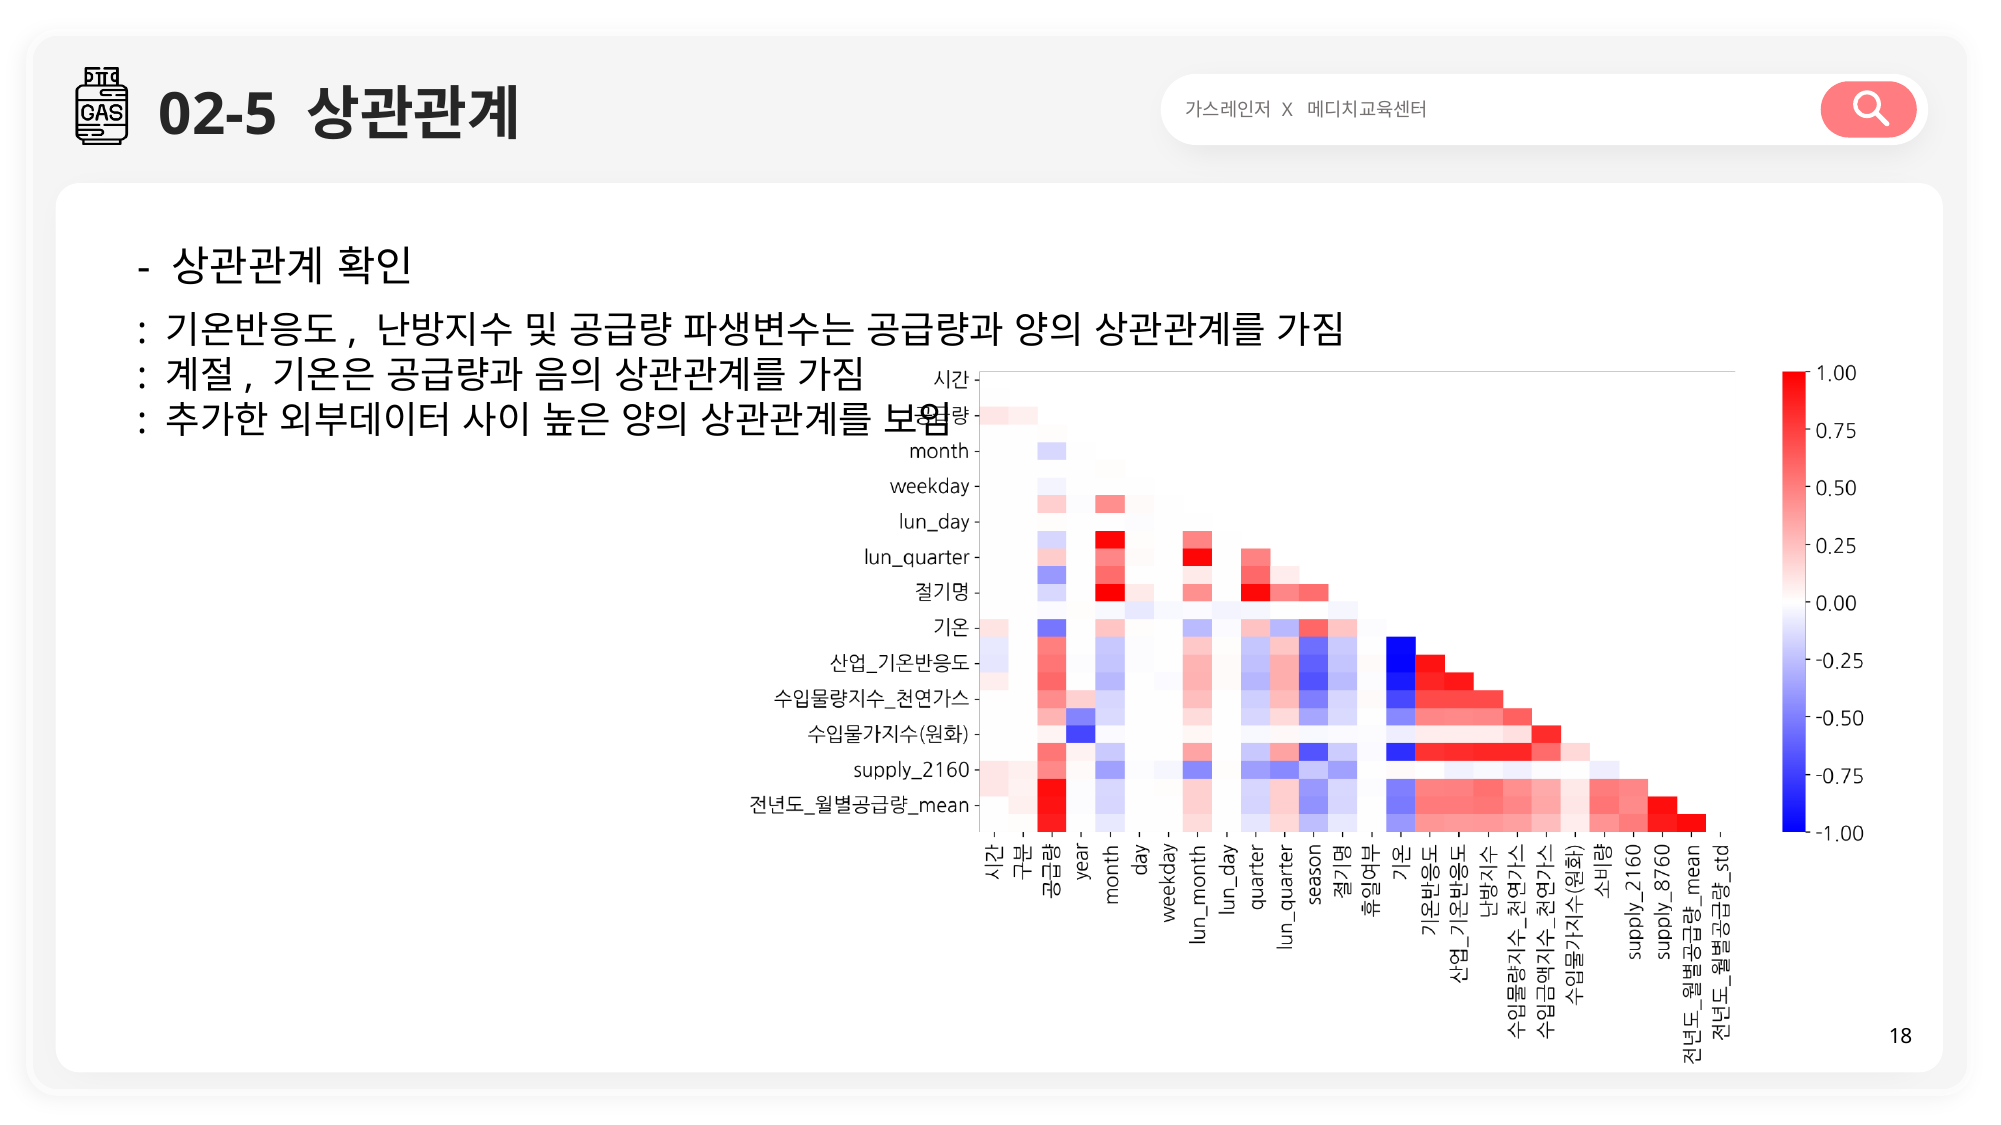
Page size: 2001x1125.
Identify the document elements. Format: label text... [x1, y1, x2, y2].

text_box [28, 31, 1972, 1094]
text_box 가스레인저 X 메디치교육센터 [1159, 72, 1930, 147]
text_box 02-5 상관관계 [144, 69, 1145, 154]
text_box - 상관관계 확인 [122, 232, 1090, 297]
picture [58, 67, 145, 145]
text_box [1853, 90, 1885, 129]
picture [738, 354, 1874, 1073]
text_box 18 [1874, 1015, 1950, 1056]
text_box [1819, 80, 1918, 139]
text_box [54, 182, 1944, 1074]
text_box : 기온반응도, 난방지수 및 공급량 파생변수는 공급량과 양의 상관관계를 가짐 : 계절, 기온은 공급량과 음의 상관관계를 가짐 : 추가한 외부데이터 사이 높은 양의 상관관계를 보임 [122, 298, 1551, 449]
